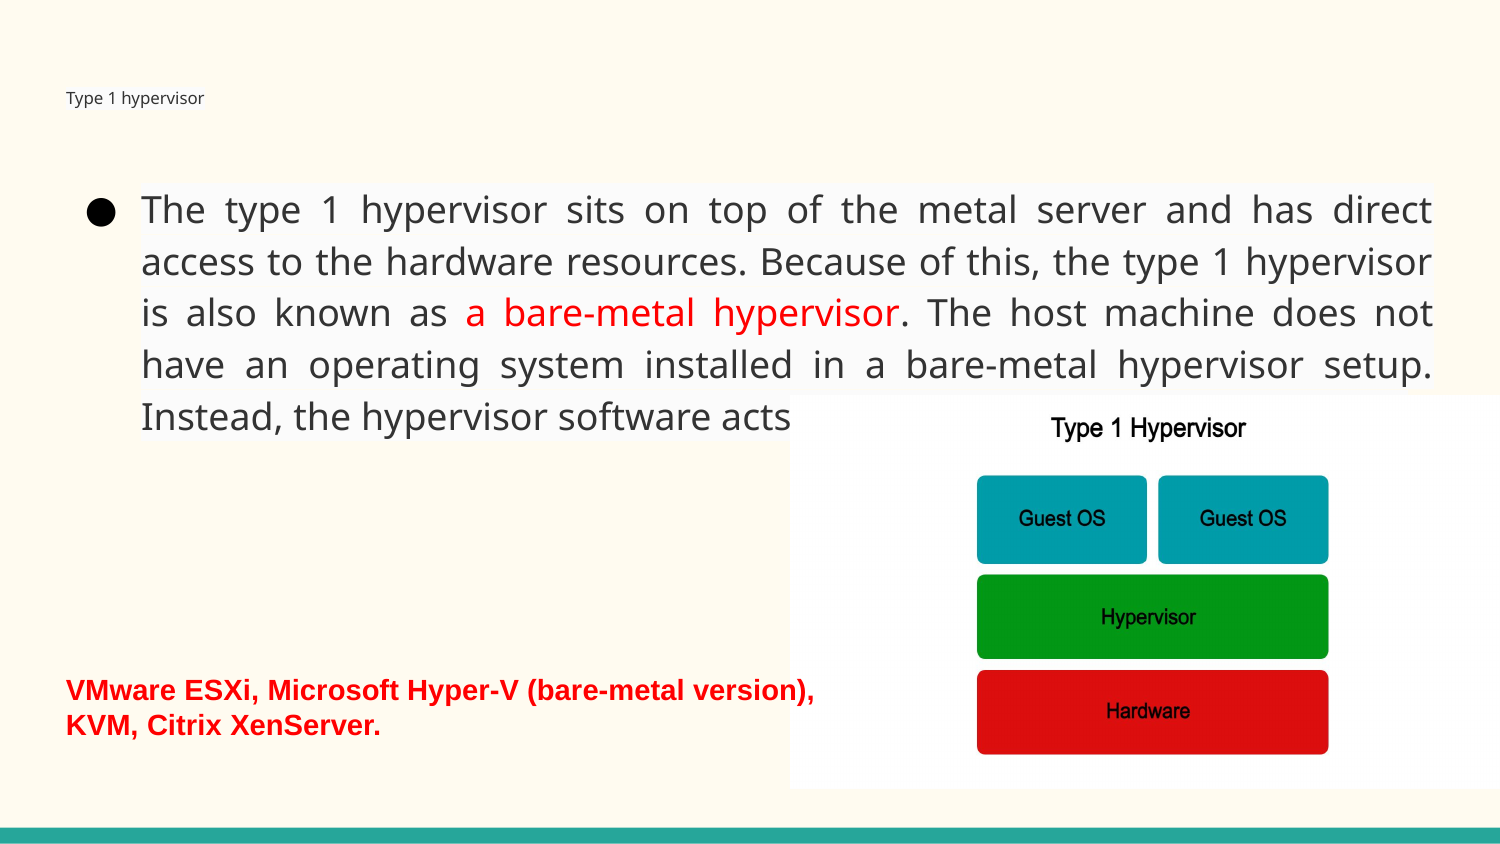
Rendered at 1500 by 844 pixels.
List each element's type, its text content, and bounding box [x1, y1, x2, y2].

picture [790, 394, 1500, 790]
list The type 1 hypervisor sits on top of the metal server and has direct access to the hardware resources. Because of this, the type 1 hypervisor is also known as a bare-metal hypervisor. The host machine does not have an operating system installed in a bare-metal hypervisor setup. Instead, the hypervisor software acts as a lightweight operating system. [51, 163, 1449, 663]
text_box VMware ESXi, Microsoft Hyper-V (bare-metal version), KVM, Citrix XenServer. [51, 663, 785, 749]
title Type 1 hypervisor [51, 72, 1449, 144]
